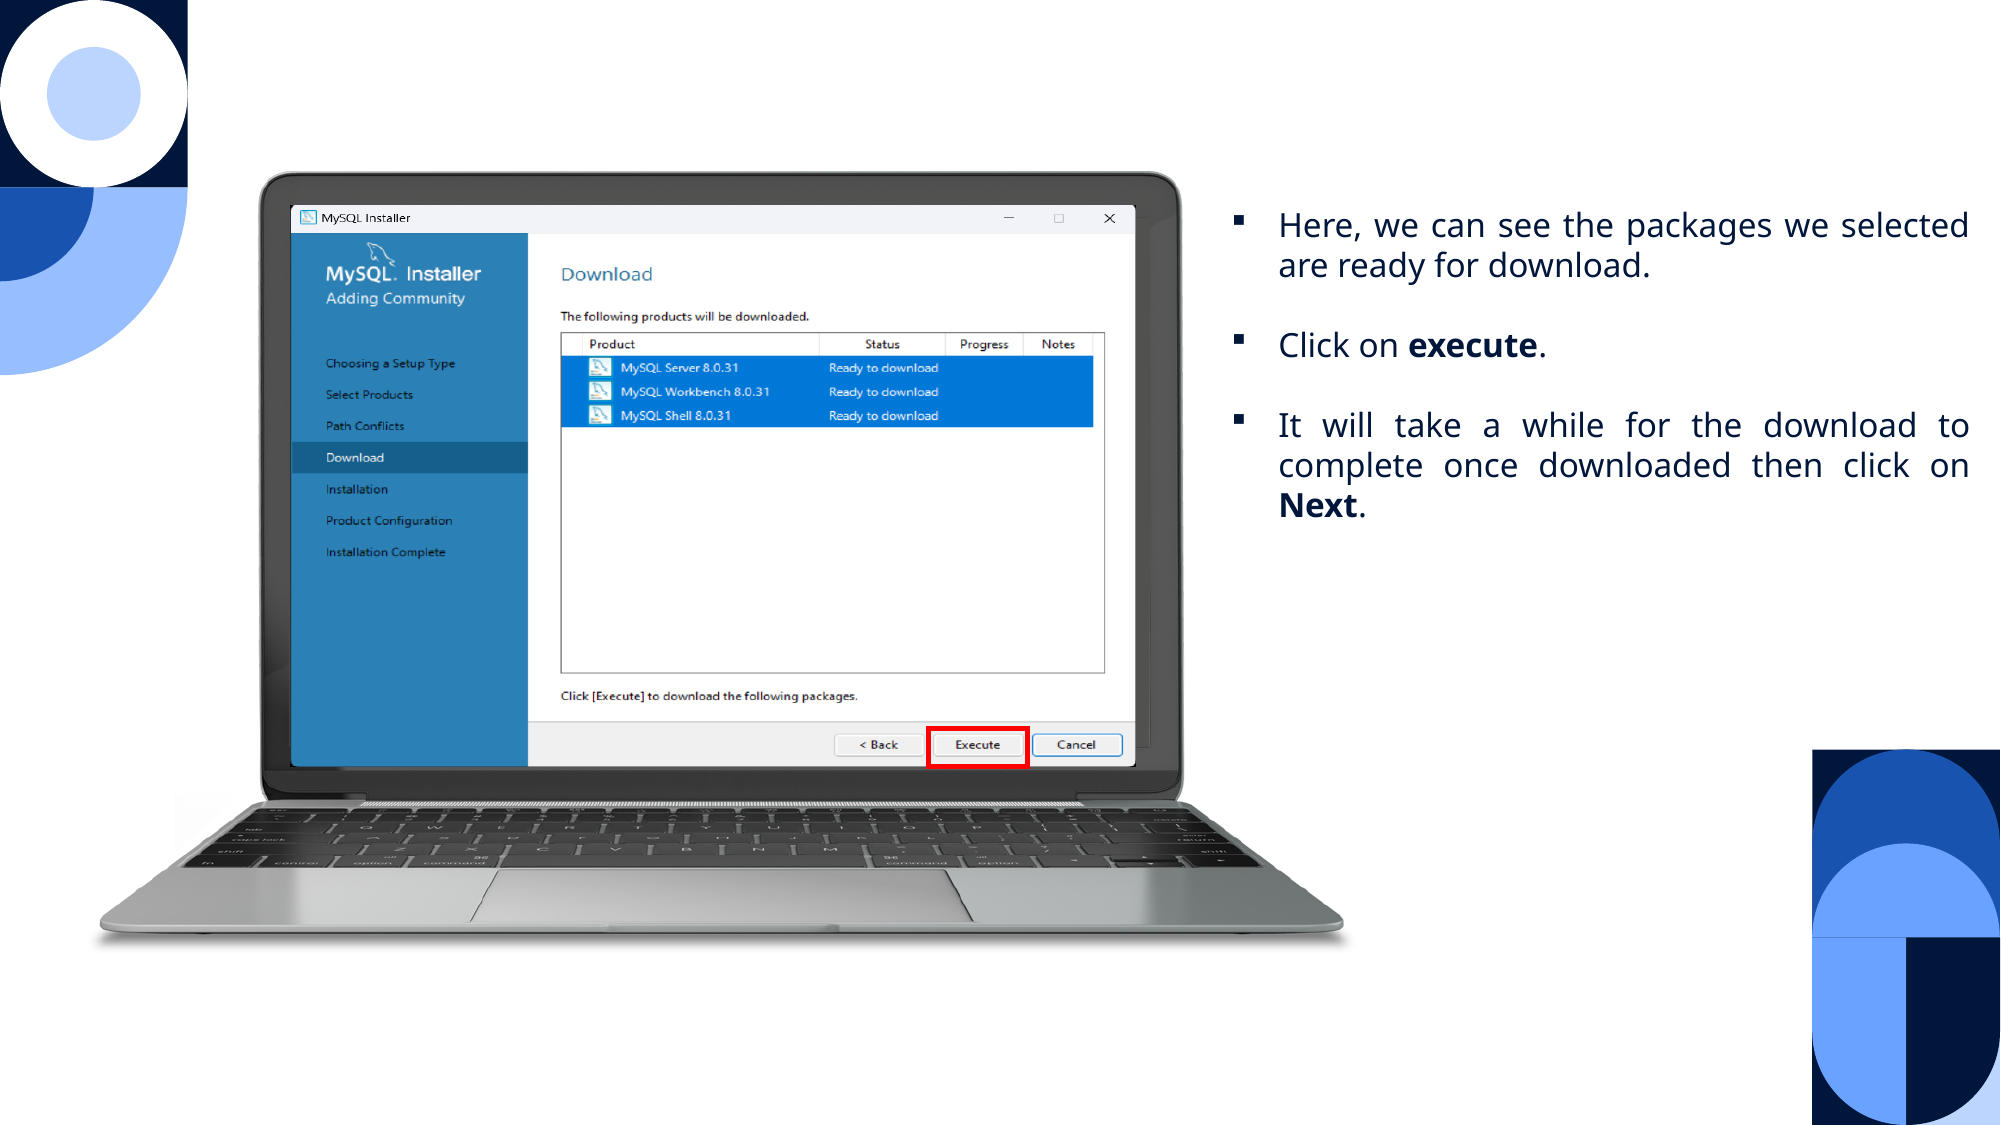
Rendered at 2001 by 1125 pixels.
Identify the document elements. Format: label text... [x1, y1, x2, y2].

text_box Here, we can see the packages we selected are ready for download. Click on execute. It will take a while for the download to complete once downloaded then click on Next. [1358, 196, 1987, 531]
picture [86, 171, 1358, 954]
